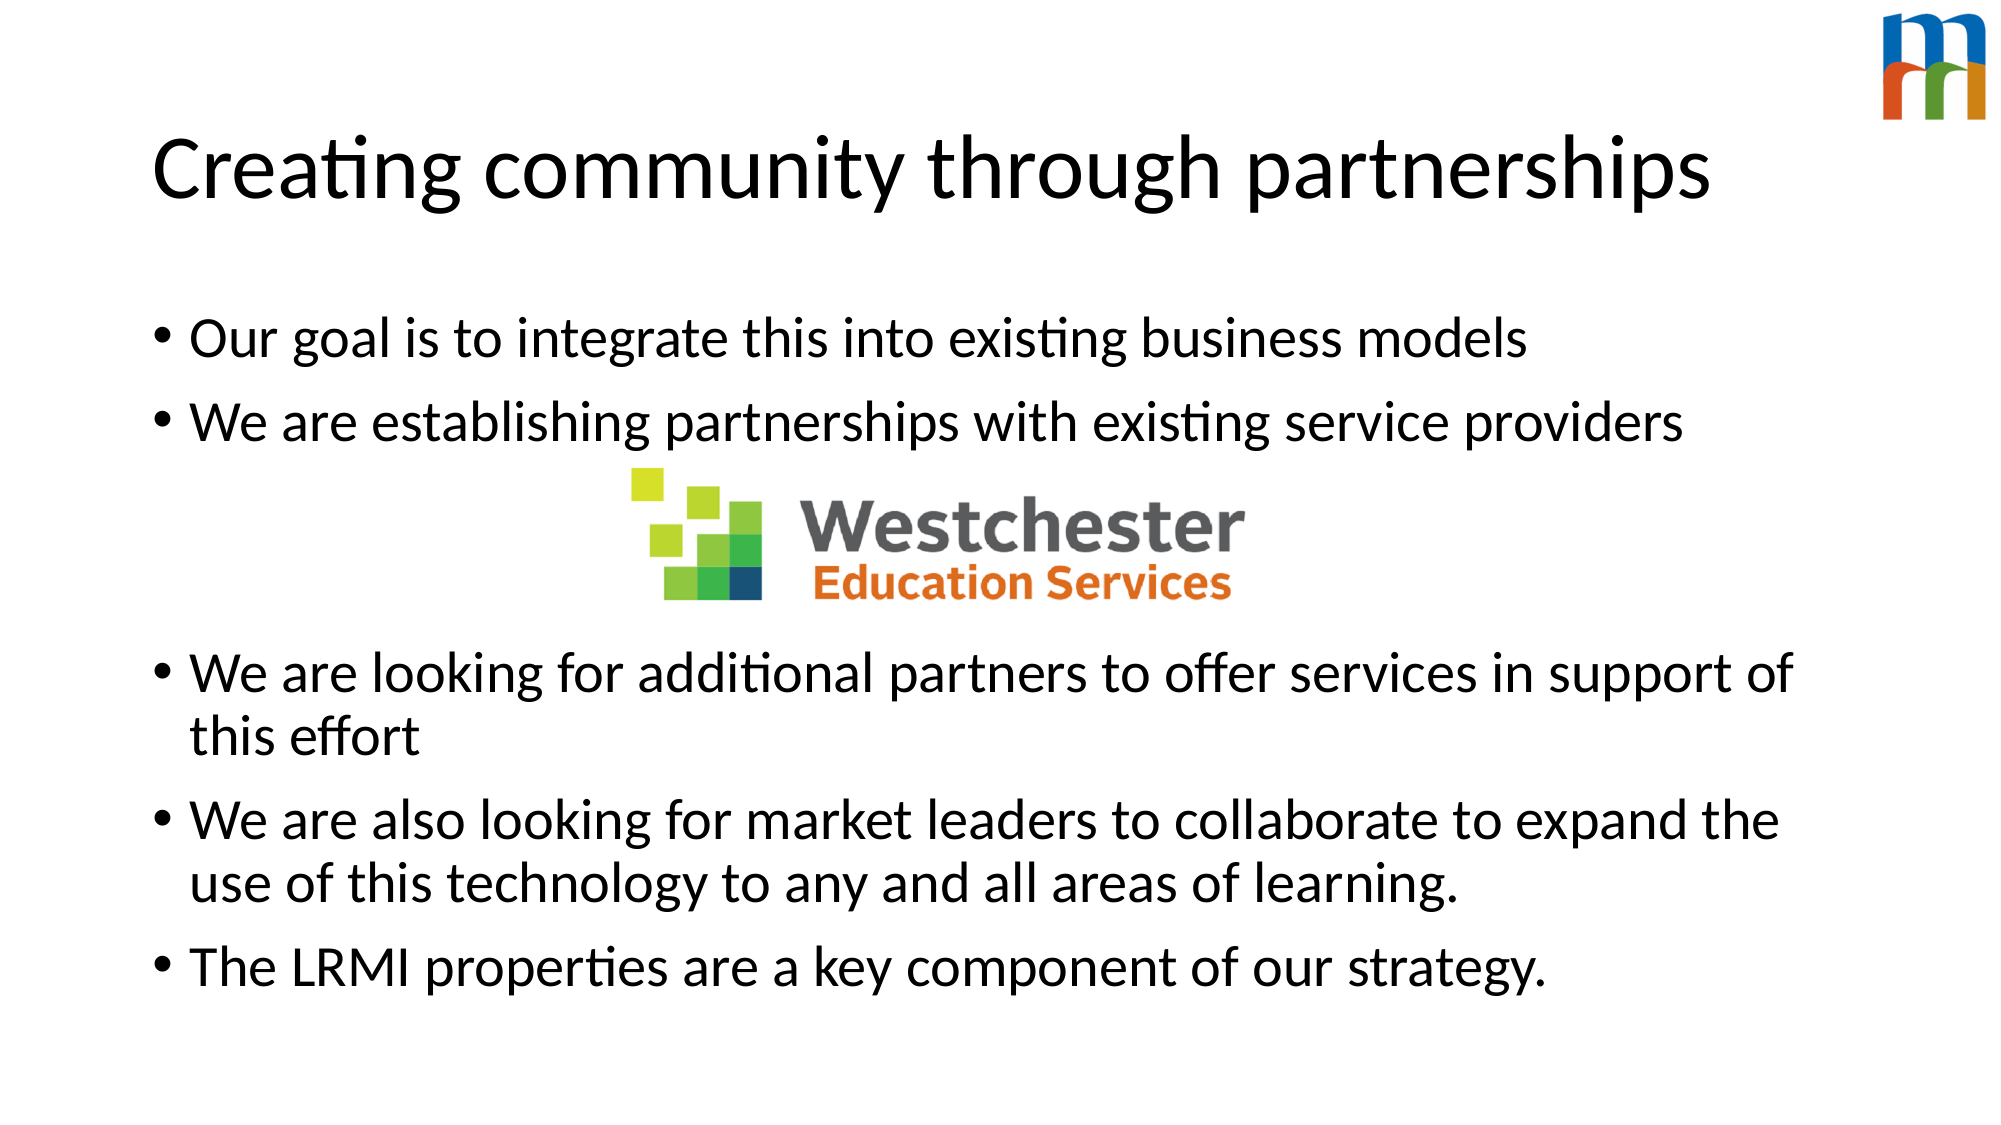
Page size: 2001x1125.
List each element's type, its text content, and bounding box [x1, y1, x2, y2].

picture [1878, 9, 1988, 122]
title Creating community through partnerships [137, 59, 1748, 278]
picture [614, 456, 1261, 611]
list Our goal is to integrate this into existing business models We are establishing partnerships with existing service providers We are looking for additional partners to offer services in support of this effort We are also looking for market leaders to collaborate to expand the use of this technology to any and all areas of learning. The LRMI properties are a key component of our strategy. [137, 299, 1863, 1066]
